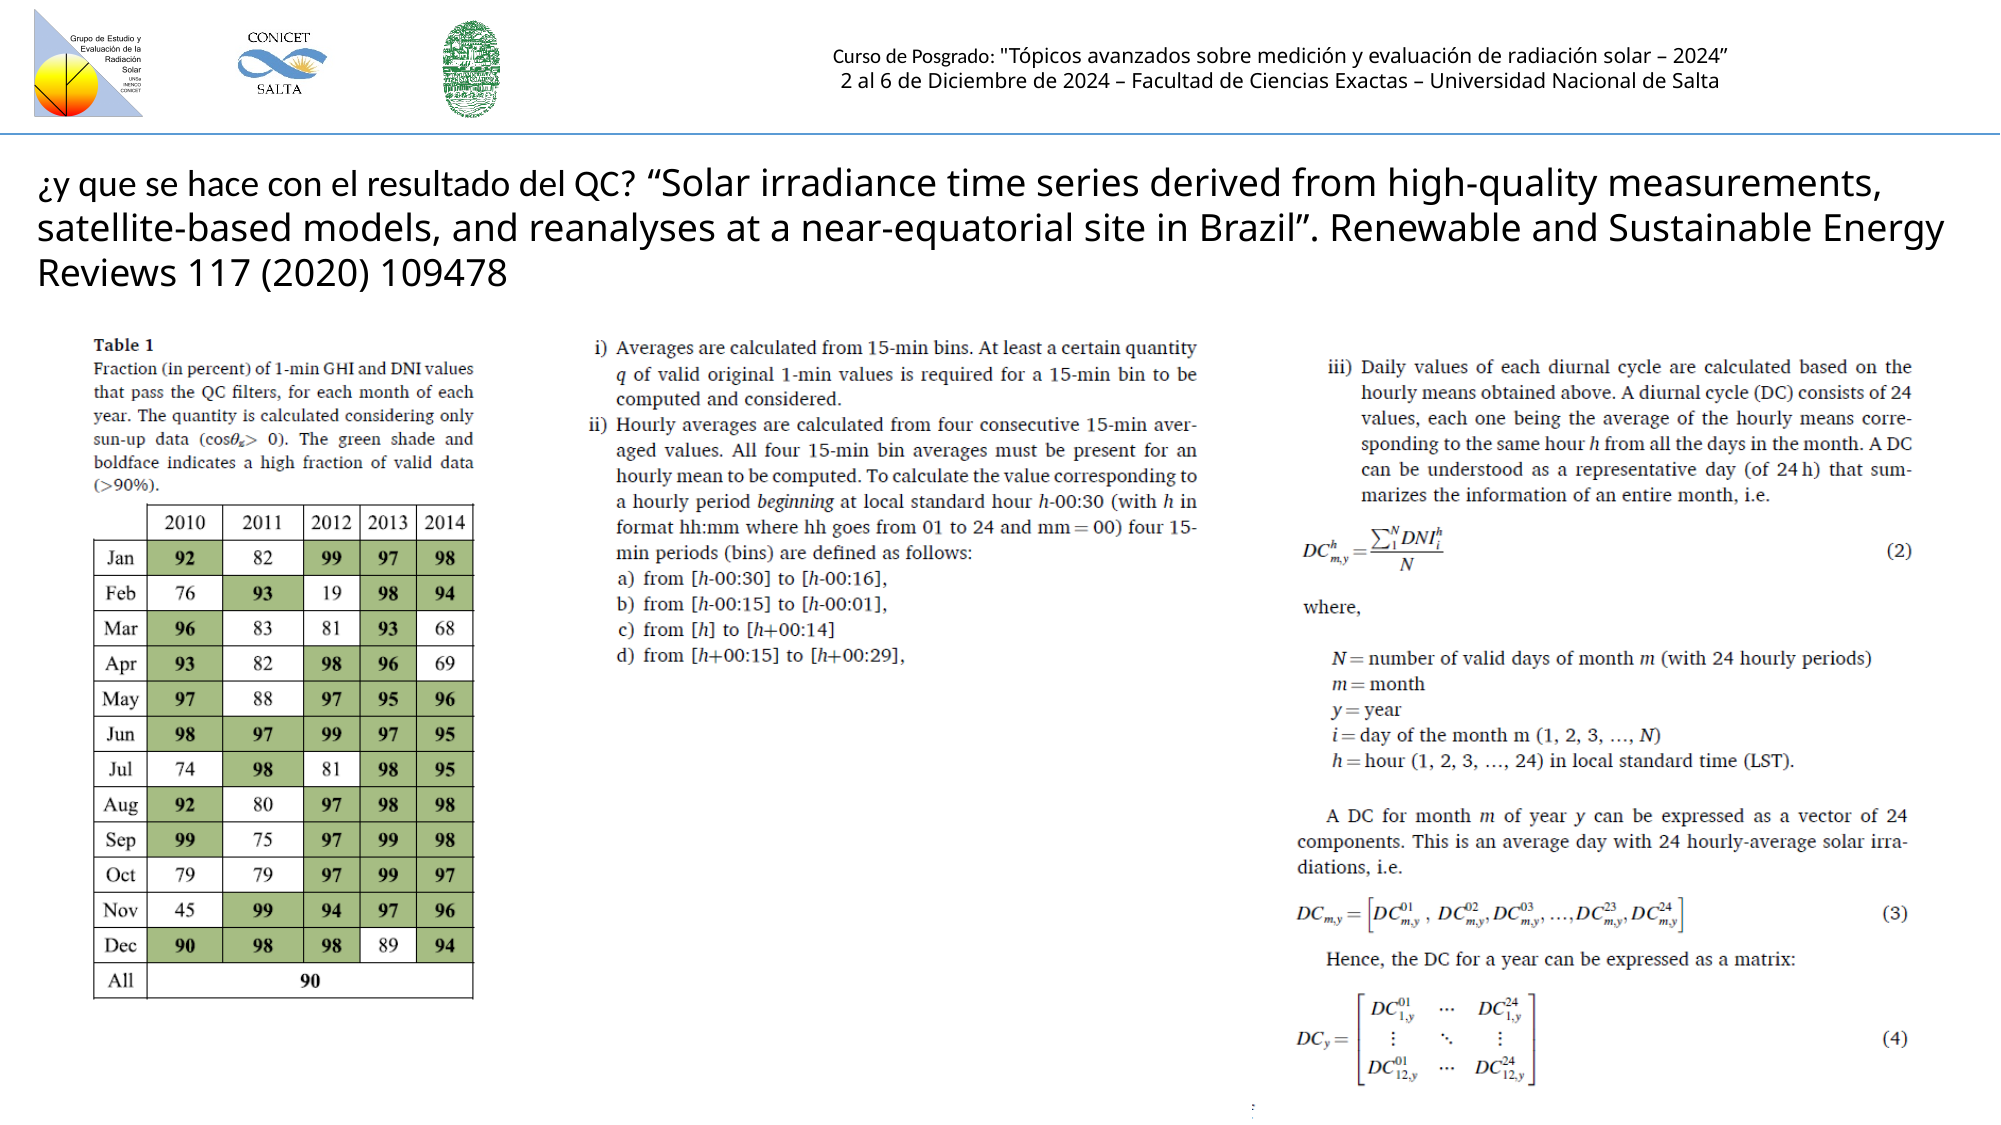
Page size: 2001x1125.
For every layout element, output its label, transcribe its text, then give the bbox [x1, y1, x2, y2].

text_box ¿y que se hace con el resultado del QC? “Solar irradiance time series derived from high-quality measurements, satellite-based models, and reanalyses at a near-equatorial site in Brazil”. Renewable and Sustainable Energy Reviews 117 (2020) 109478 [22, 151, 1998, 301]
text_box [583, 337, 1218, 681]
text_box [1252, 804, 1954, 1125]
picture [1253, 337, 1977, 797]
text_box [1253, 337, 1976, 796]
picture [34, 9, 149, 117]
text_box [22, 337, 547, 1022]
picture [583, 337, 1219, 682]
picture [224, 12, 339, 127]
text_box Curso de Posgrado: "Tópicos avanzados sobre medición y evaluación de radiación solar – 2024” 2 al 6 de Diciembre de 2024 – Facultad de Ciencias Exactas – Universidad Nacional de Salta [728, 35, 1833, 101]
picture [415, 11, 530, 126]
picture [22, 337, 548, 1023]
